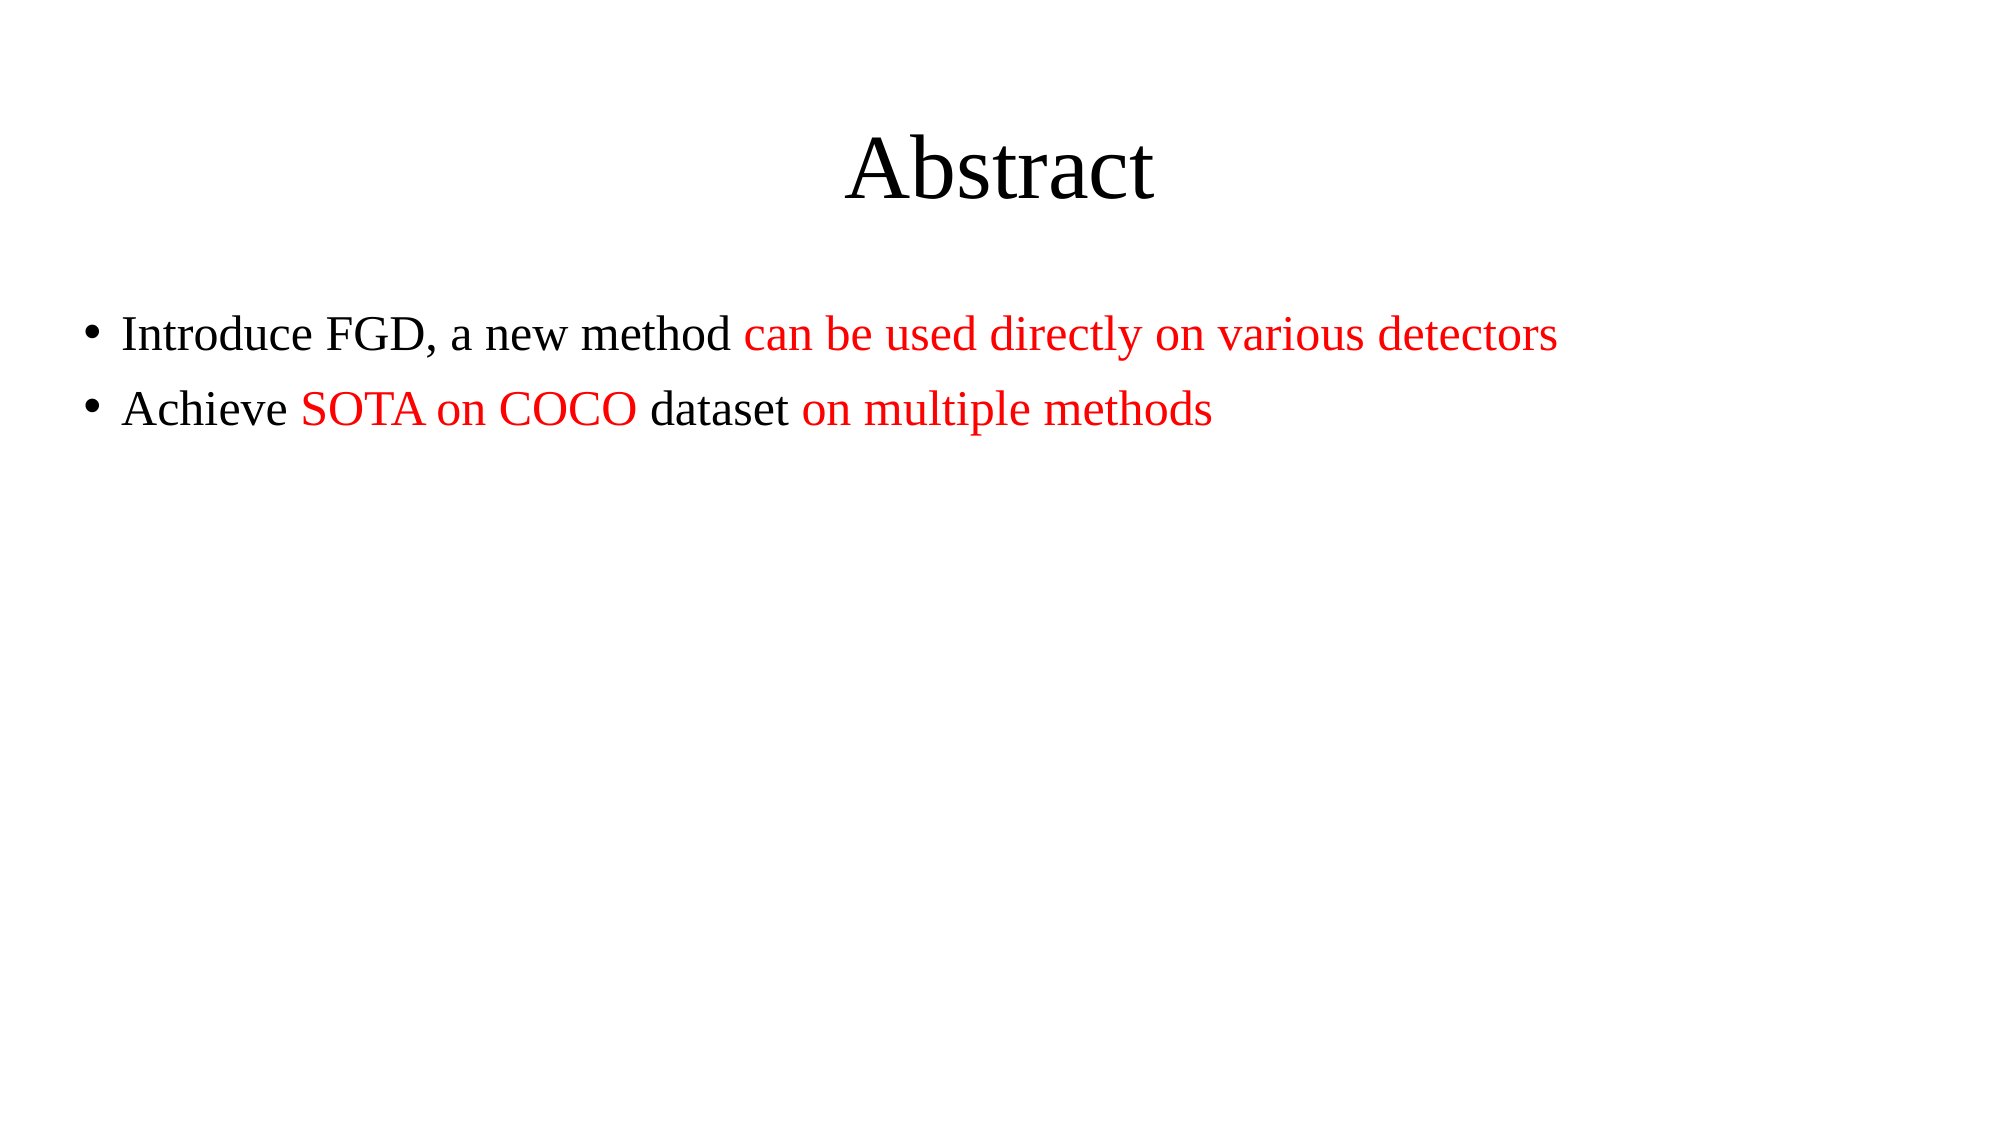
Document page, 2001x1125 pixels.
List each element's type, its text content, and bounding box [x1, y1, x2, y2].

title Abstract [137, 59, 1863, 278]
list Introduce FGD, a new method can be used directly on various detectors Achieve SOTA on COCO dataset on multiple methods [68, 299, 1932, 1014]
